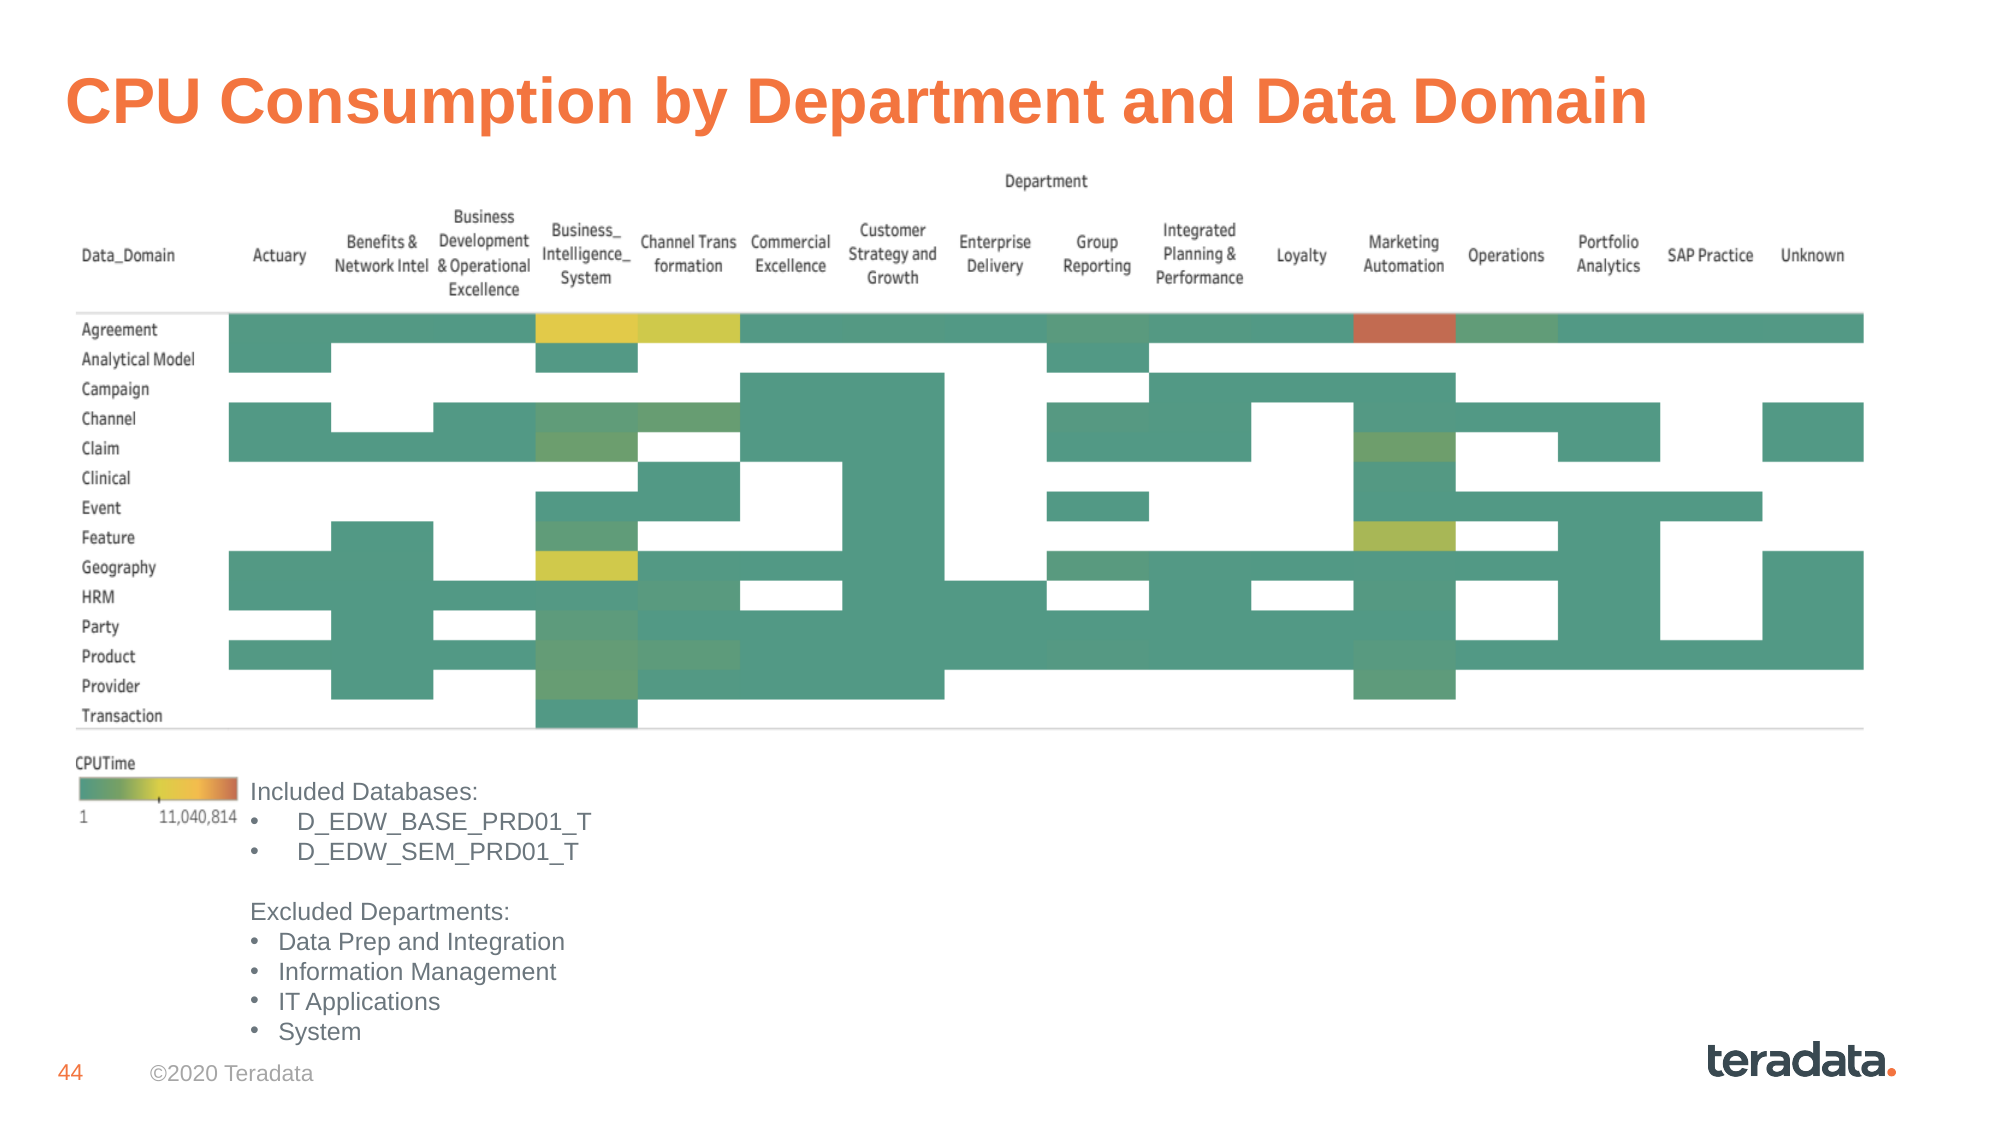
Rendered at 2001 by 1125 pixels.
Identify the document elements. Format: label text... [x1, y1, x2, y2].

picture [75, 165, 1864, 829]
picture [1708, 1041, 1896, 1077]
text_box Included Databases: D_EDW_BASE_PRD01_T D_EDW_SEM_PRD01_T Excluded Departments: Data Prep and Integration Information Management IT Applications System [235, 829, 665, 1083]
title CPU Consumption by Department and Data Domain [50, 27, 1776, 145]
